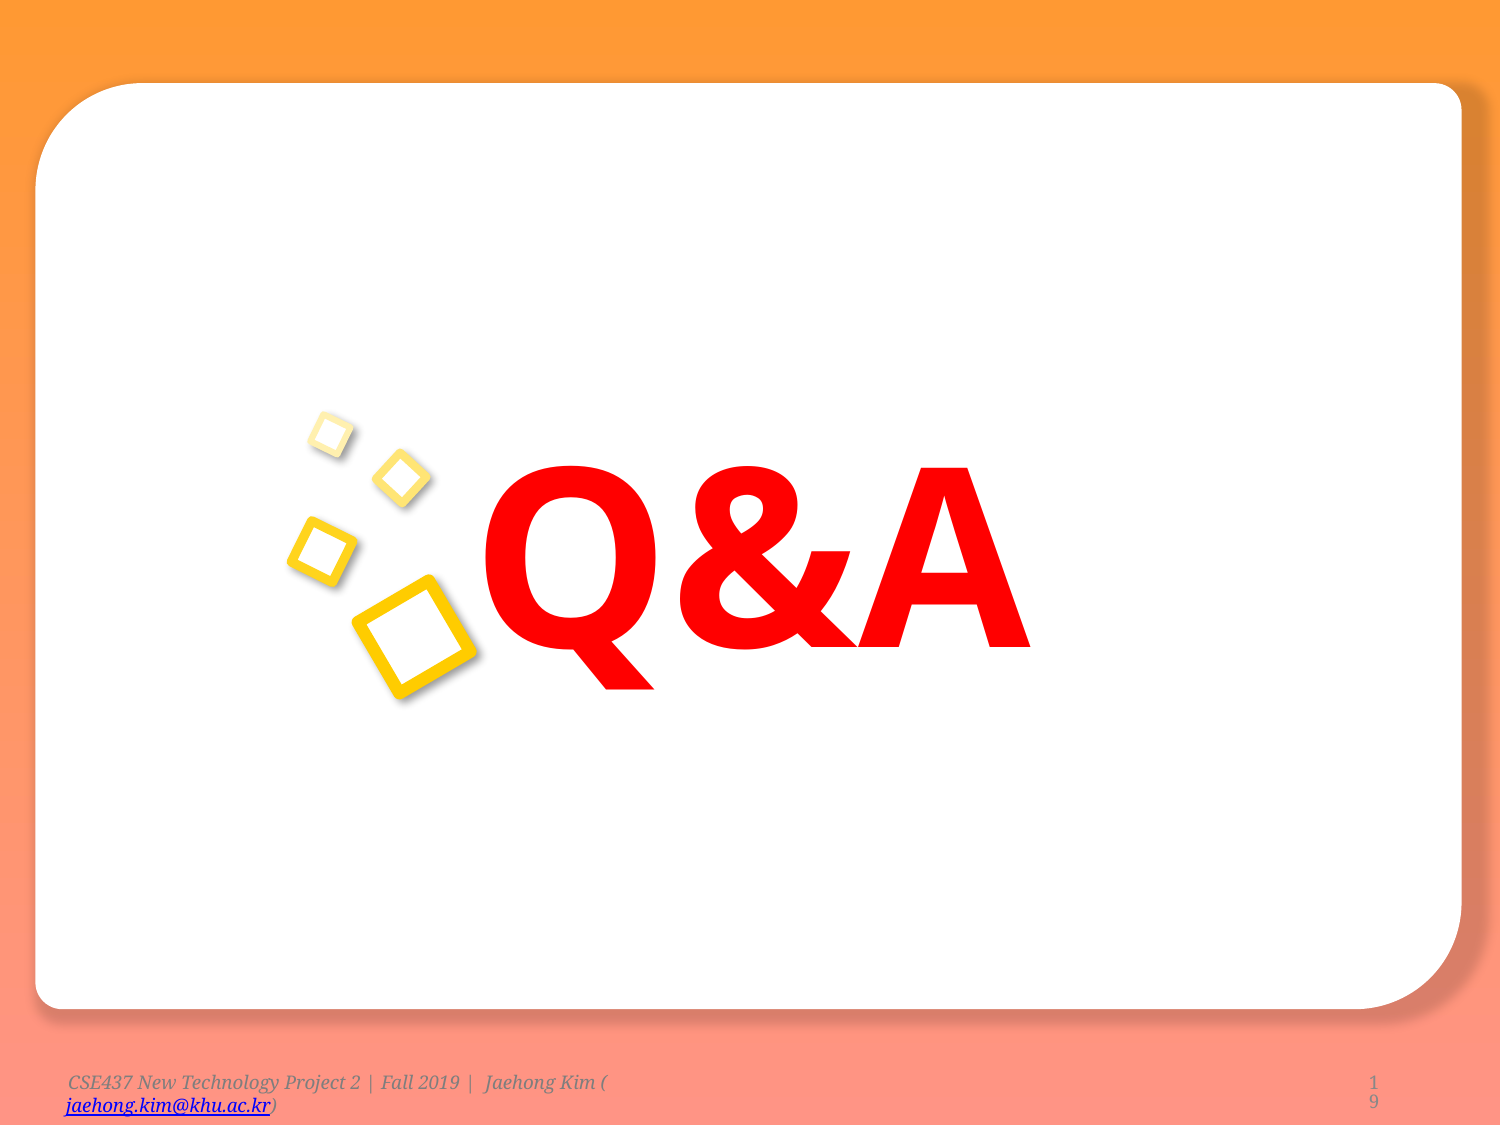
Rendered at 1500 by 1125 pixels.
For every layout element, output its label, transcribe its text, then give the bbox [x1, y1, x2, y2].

text_box [310, 414, 351, 455]
text_box Q&A [456, 390, 1046, 706]
text_box [357, 580, 456, 694]
slide_number 19 [1360, 1065, 1398, 1102]
text_box [375, 452, 427, 504]
text_box [291, 520, 353, 583]
